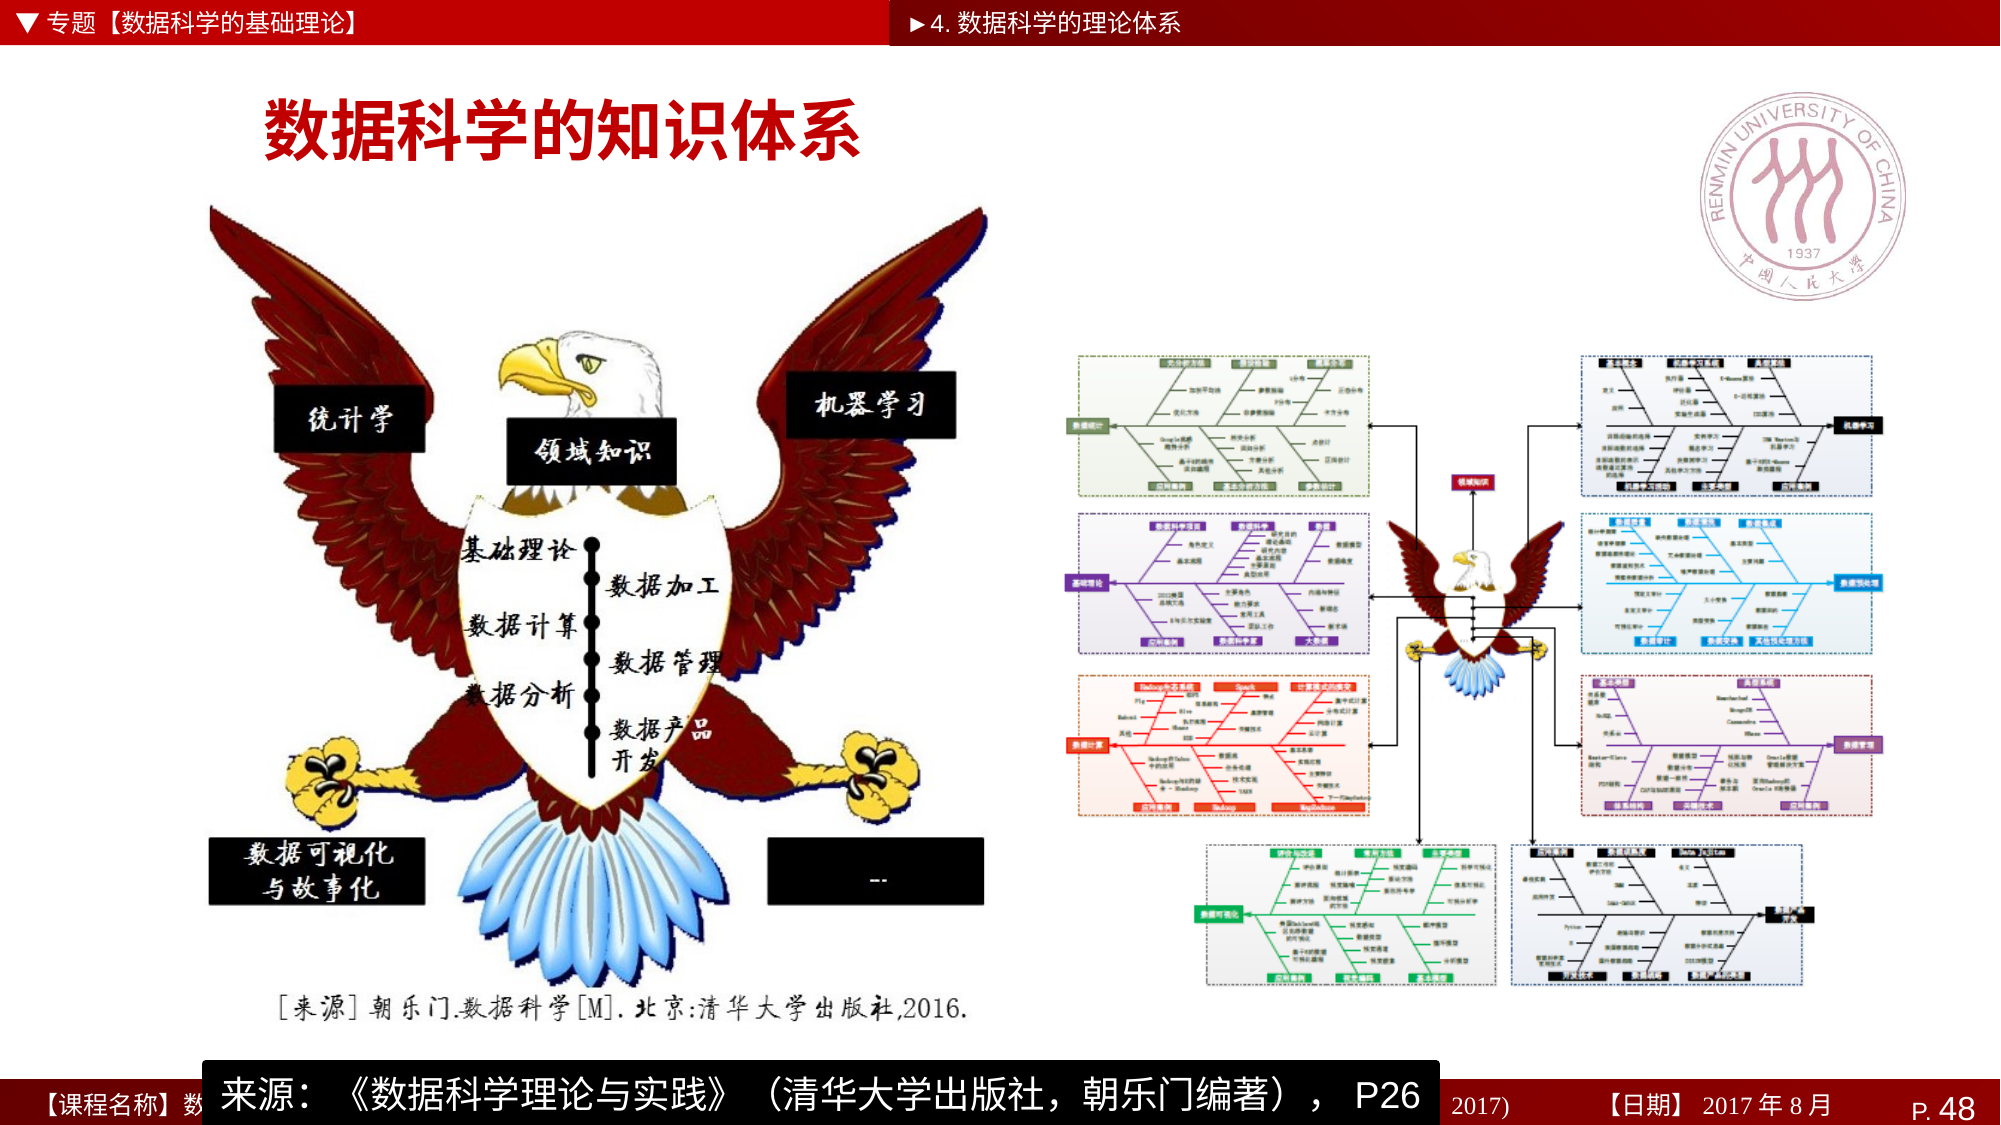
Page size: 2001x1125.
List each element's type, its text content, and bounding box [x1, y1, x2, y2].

title 数据科学的知识体系 [0, 60, 1156, 196]
picture [204, 195, 989, 1032]
picture [1059, 326, 1899, 1001]
text_box 来源：《数据科学理论与实践》（清华大学出版社，朝乐门编著），P26 [202, 1060, 1440, 1125]
list ►4.数据科学的理论体系 [890, 0, 1286, 43]
list ▼专题【数据科学的基础理论】 [0, 0, 725, 43]
picture [1696, 89, 1910, 304]
